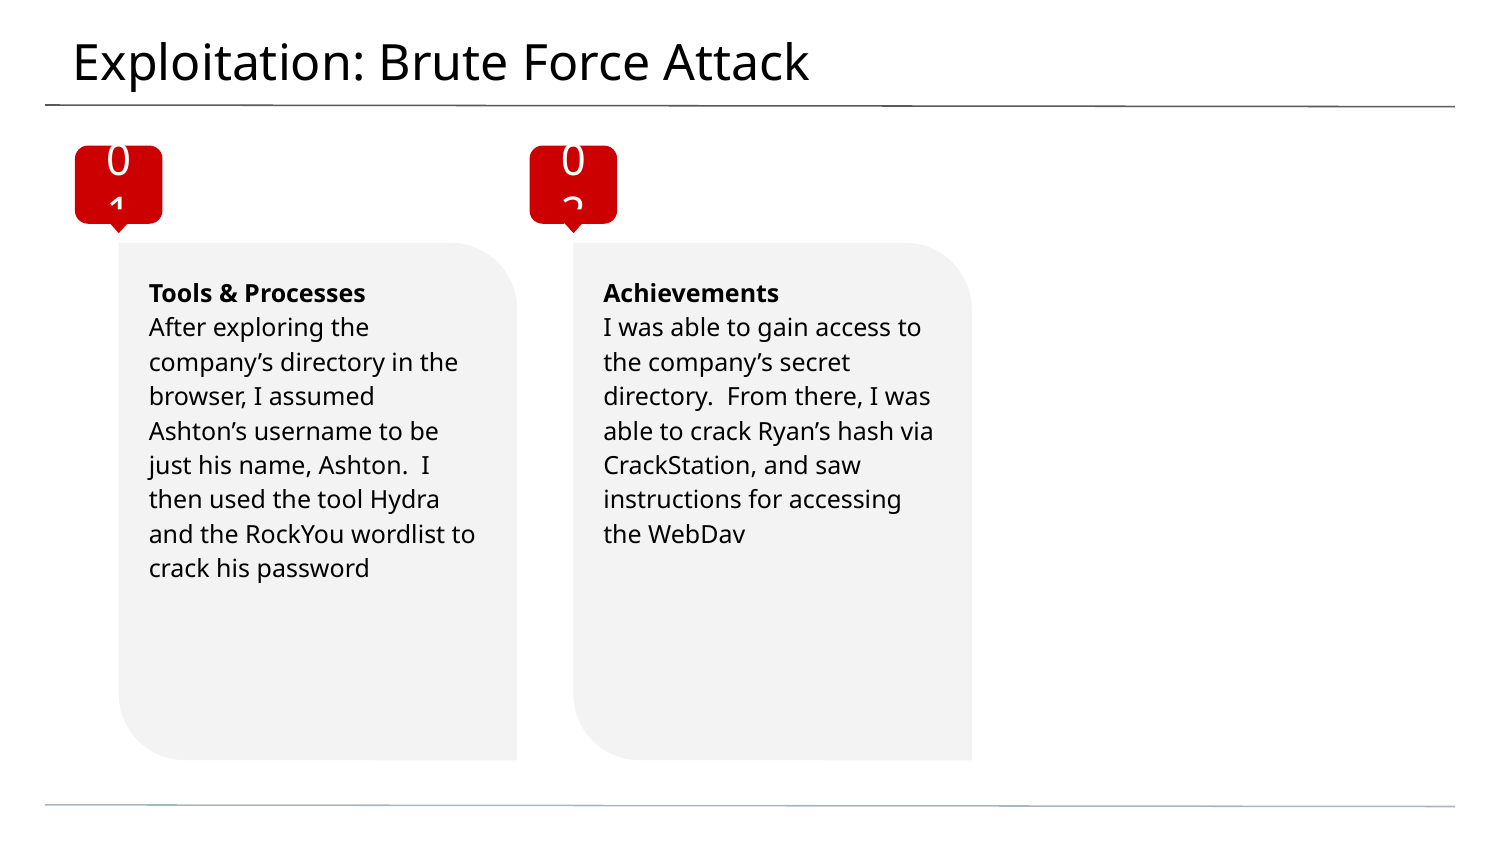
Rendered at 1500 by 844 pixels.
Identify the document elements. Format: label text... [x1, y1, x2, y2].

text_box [529, 145, 618, 234]
text_box [508, 275, 518, 761]
title Exploitation: Brute Force Attack [0, 0, 1500, 88]
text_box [74, 145, 163, 234]
text_box Achievements I was able to gain access to the company’s secret directory. From there, I was able to crack Ryan’s hash via CrackStation, and saw instructions for accessing the WebDav [573, 242, 972, 761]
text_box Tools & Processes After exploring the company’s directory in the browser, I assumed Ashton’s username to be just his name, Ashton. I then used the tool Hydra and the RockYou wordlist to crack his password [118, 242, 508, 761]
